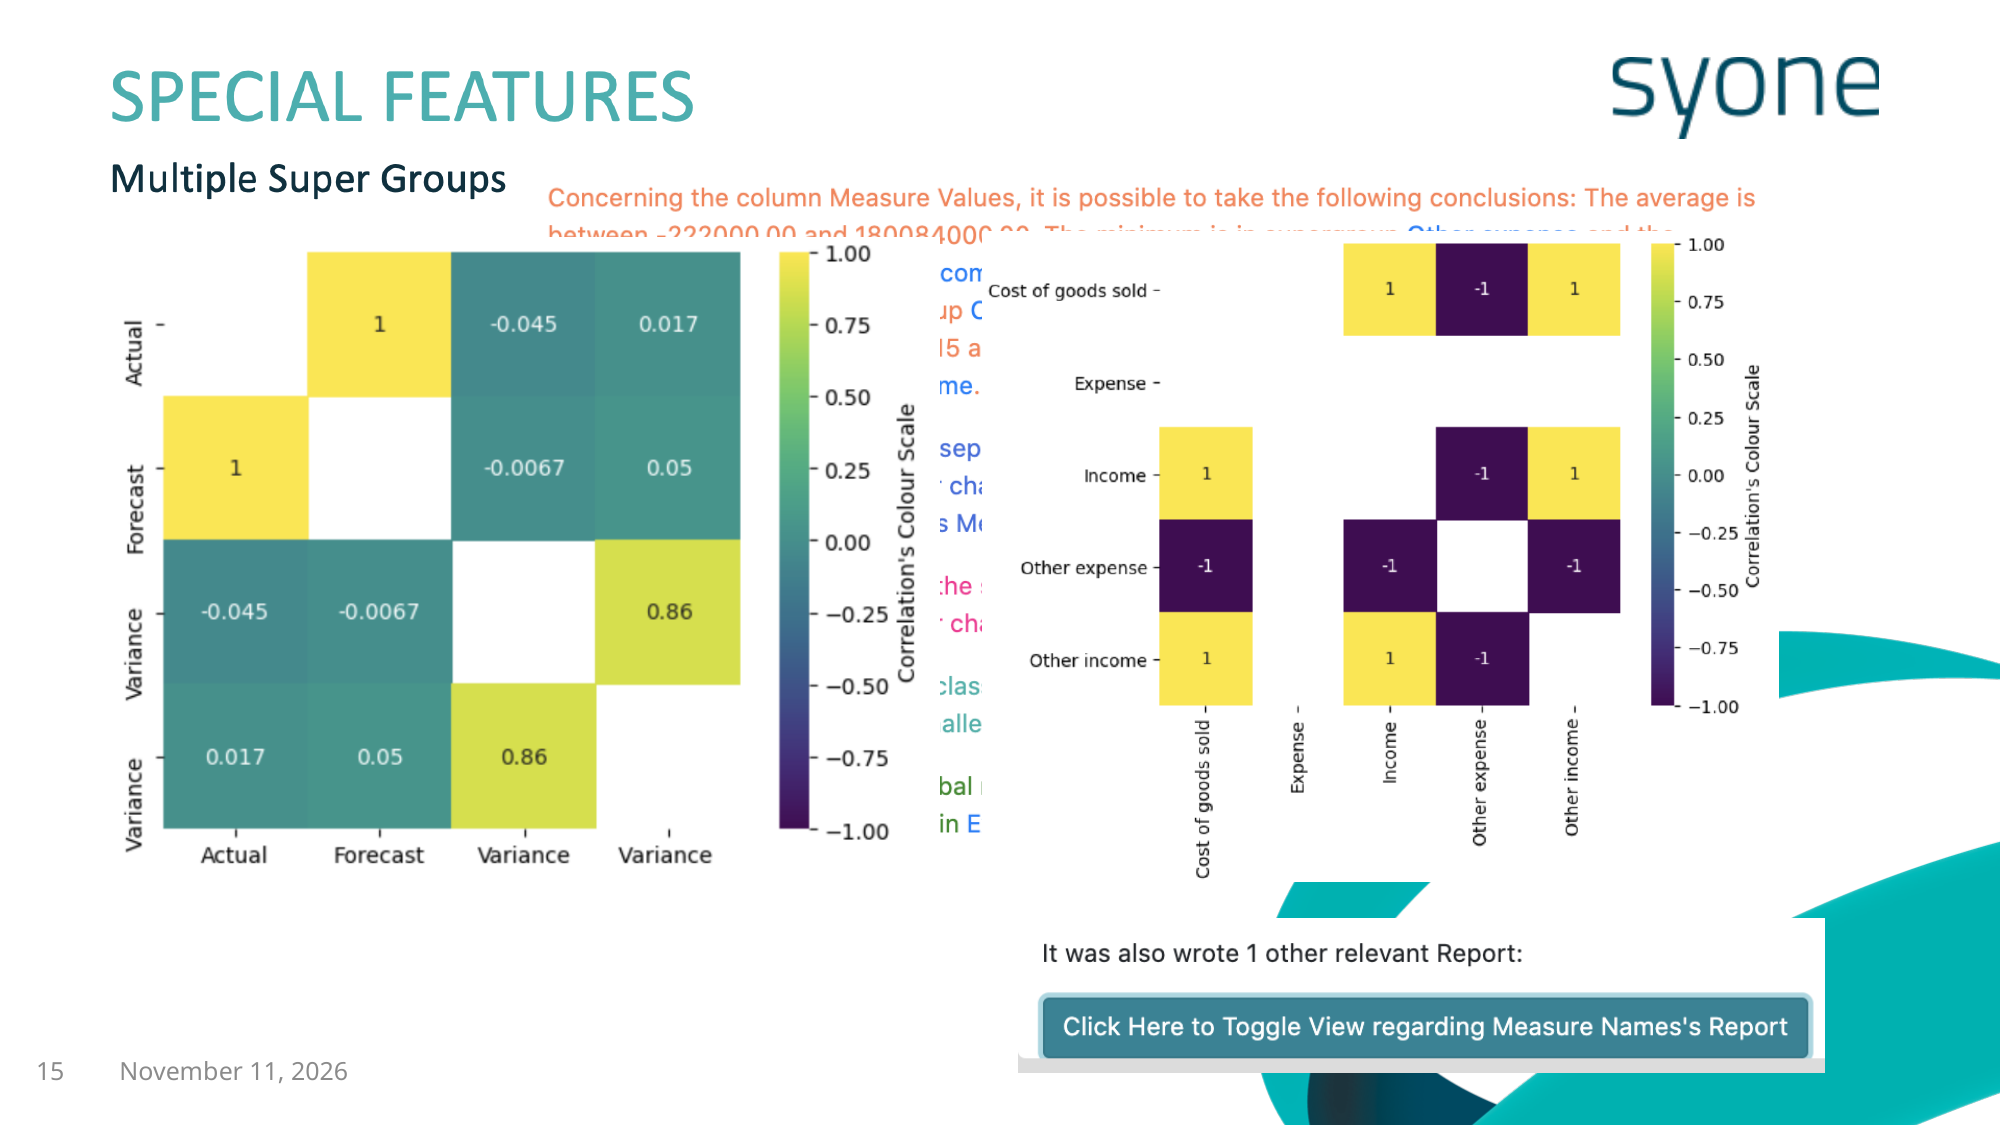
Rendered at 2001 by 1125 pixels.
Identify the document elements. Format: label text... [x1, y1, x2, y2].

picture [87, 52, 2000, 1125]
slide_number 15 [21, 1042, 103, 1103]
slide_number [104, 1042, 455, 1103]
